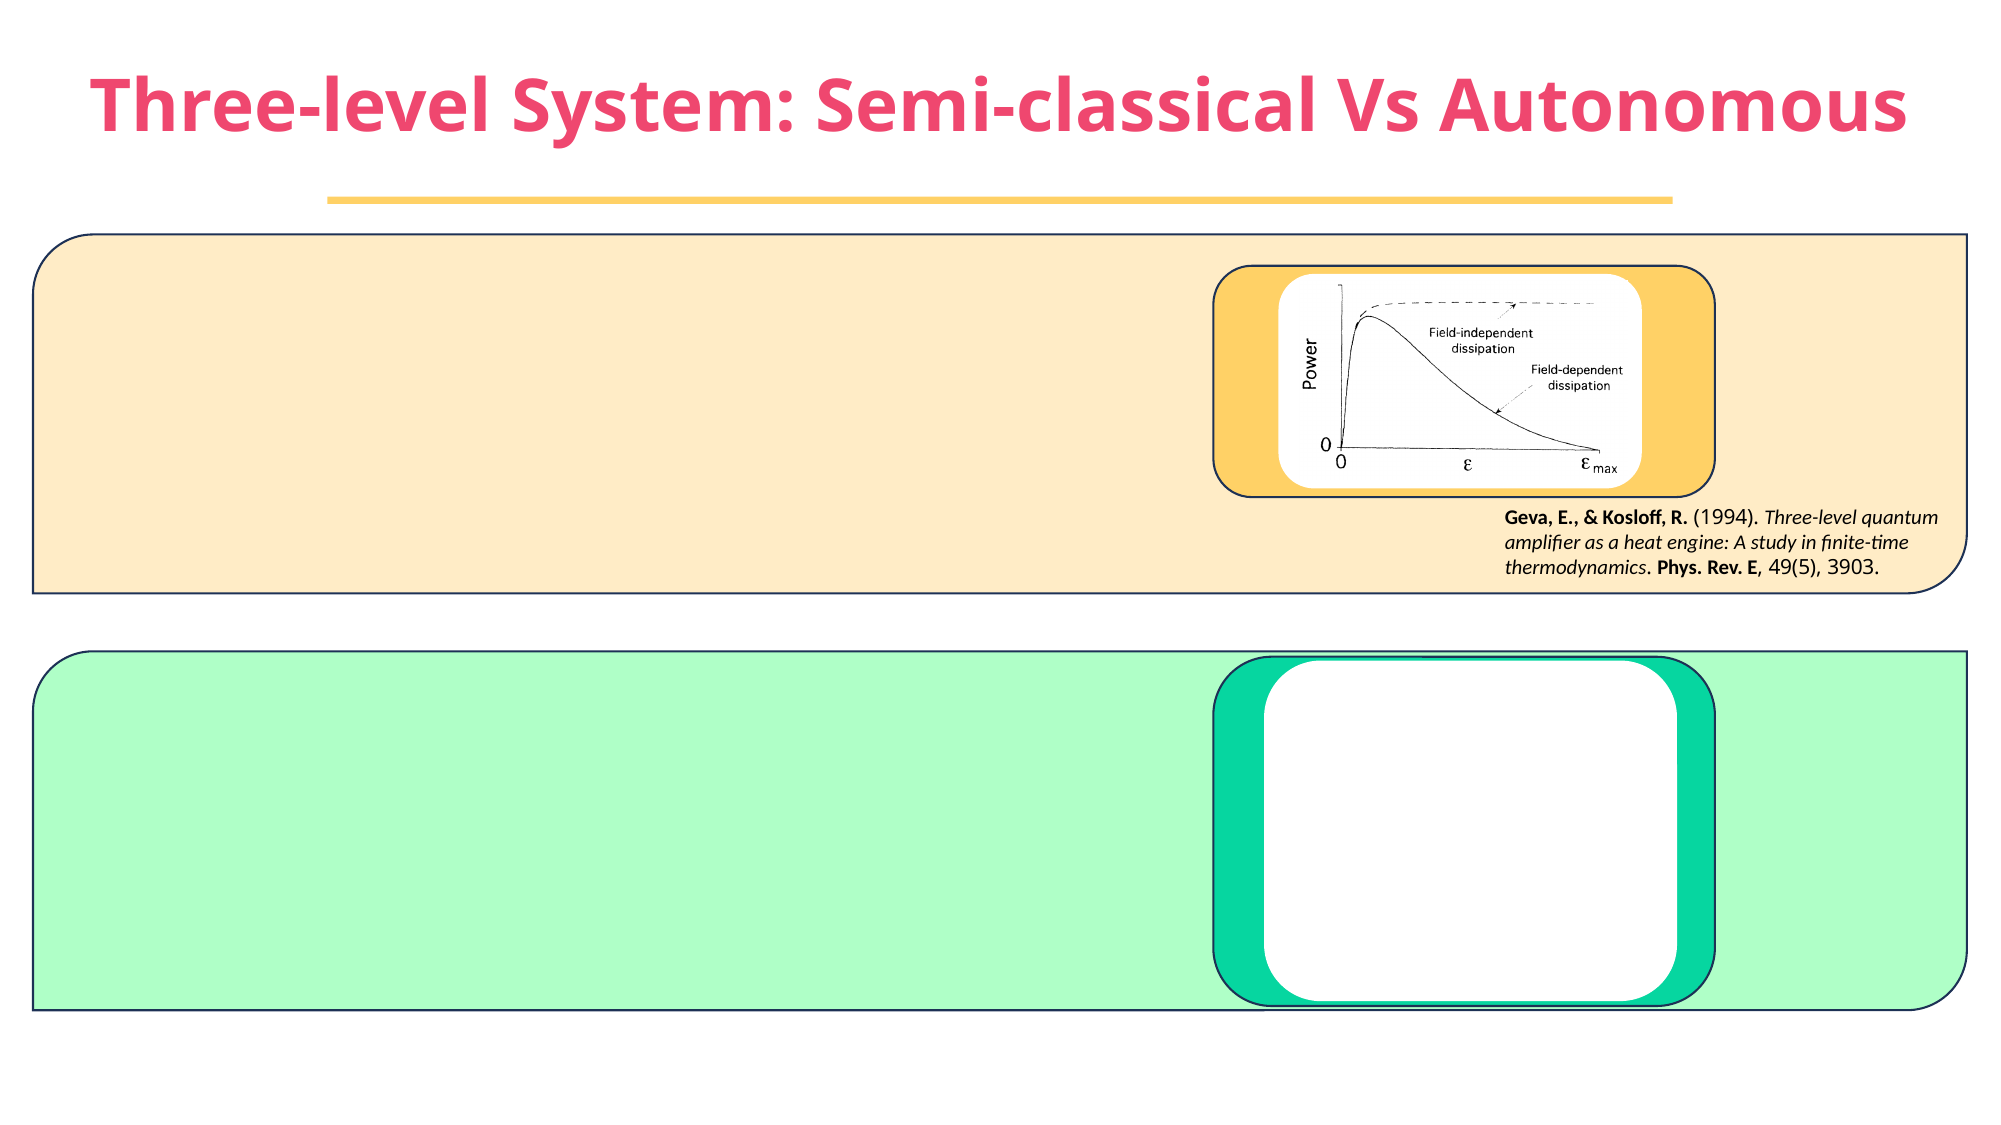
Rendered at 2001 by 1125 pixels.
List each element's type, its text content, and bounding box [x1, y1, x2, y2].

text_box [1690, 650, 1968, 1012]
text_box Geva, E., & Kosloff, R. (1994). Three-level quantum amplifier as a heat engine: A study in finite-time thermodynamics. Phys. Rev. E, 49(5), 3903. [1490, 496, 1967, 587]
text_box [1690, 665, 1716, 997]
picture [0, 164, 787, 1102]
text_box [708, 196, 1674, 205]
text_box [1212, 667, 1236, 996]
text_box [787, 650, 1236, 1012]
text_box [1277, 272, 1643, 490]
text_box [1212, 264, 1716, 499]
text_box [31, 239, 66, 453]
picture [1236, 641, 1690, 1015]
text_box [708, 233, 1968, 595]
picture [1299, 280, 1628, 480]
text_box Three-level System: Semi-classical Vs Autonomous [0, 0, 2000, 217]
